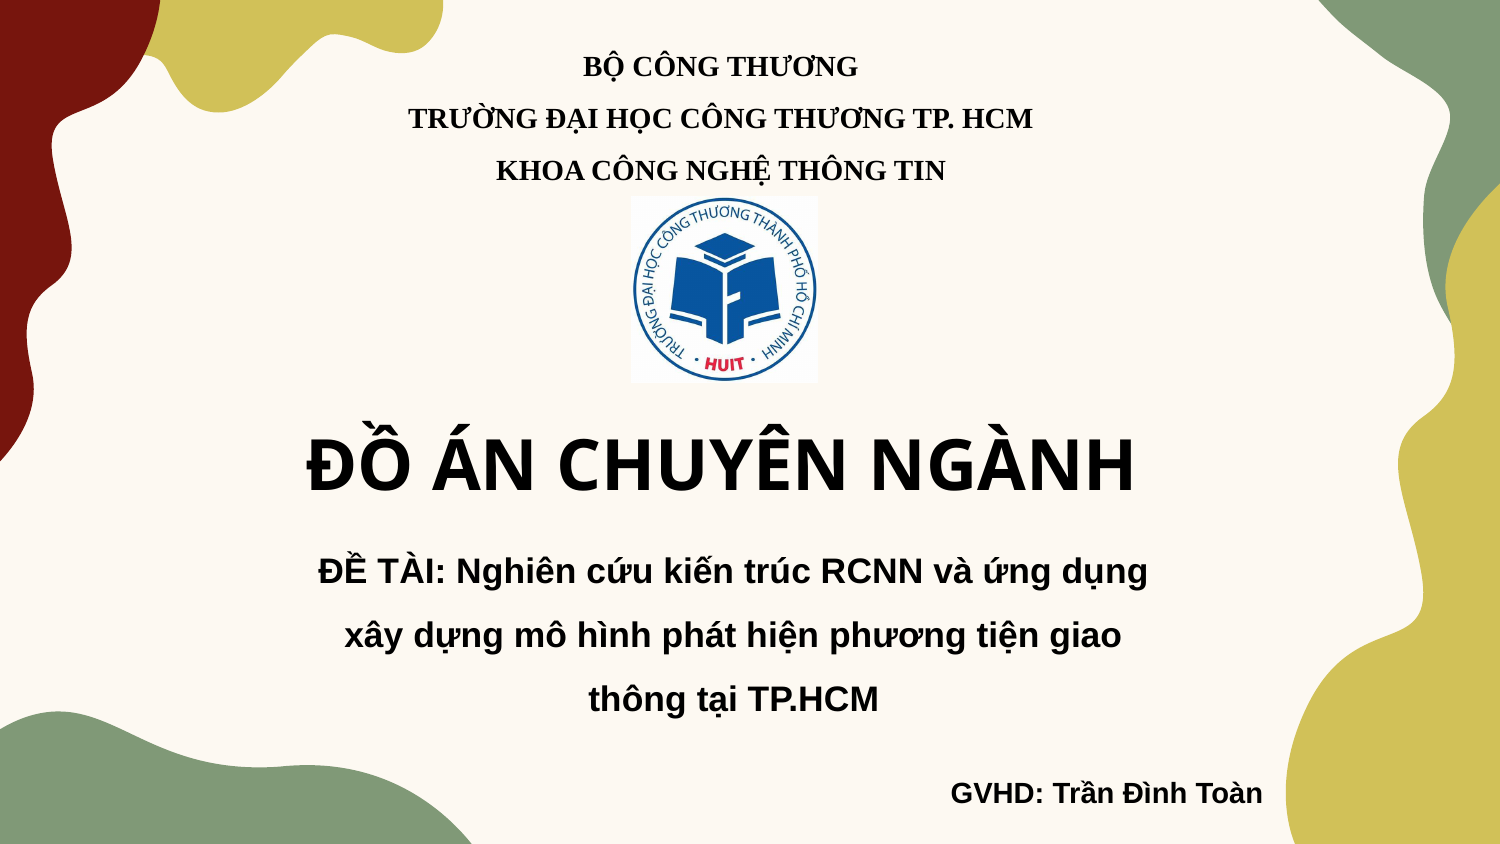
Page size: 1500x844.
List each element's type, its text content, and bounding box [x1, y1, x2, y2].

text_box BỘ CÔNG THƯƠNG TRƯỜNG ĐẠI HỌC CÔNG THƯƠNG TP. HCM KHOA CÔNG NGHỆ THÔNG TIN [213, 21, 1102, 194]
picture [631, 195, 819, 383]
text_box ĐỀ TÀI: Nghiên cứu kiến trúc RCNN và ứng dụng xây dựng mô hình phát hiện phương tiện giao thông tại TP.HCM [290, 519, 1178, 726]
text_box GVHD: Trần Đình Toàn [935, 767, 1463, 818]
title ĐỒ ÁN CHUYÊN NGÀNH [290, 332, 1195, 520]
